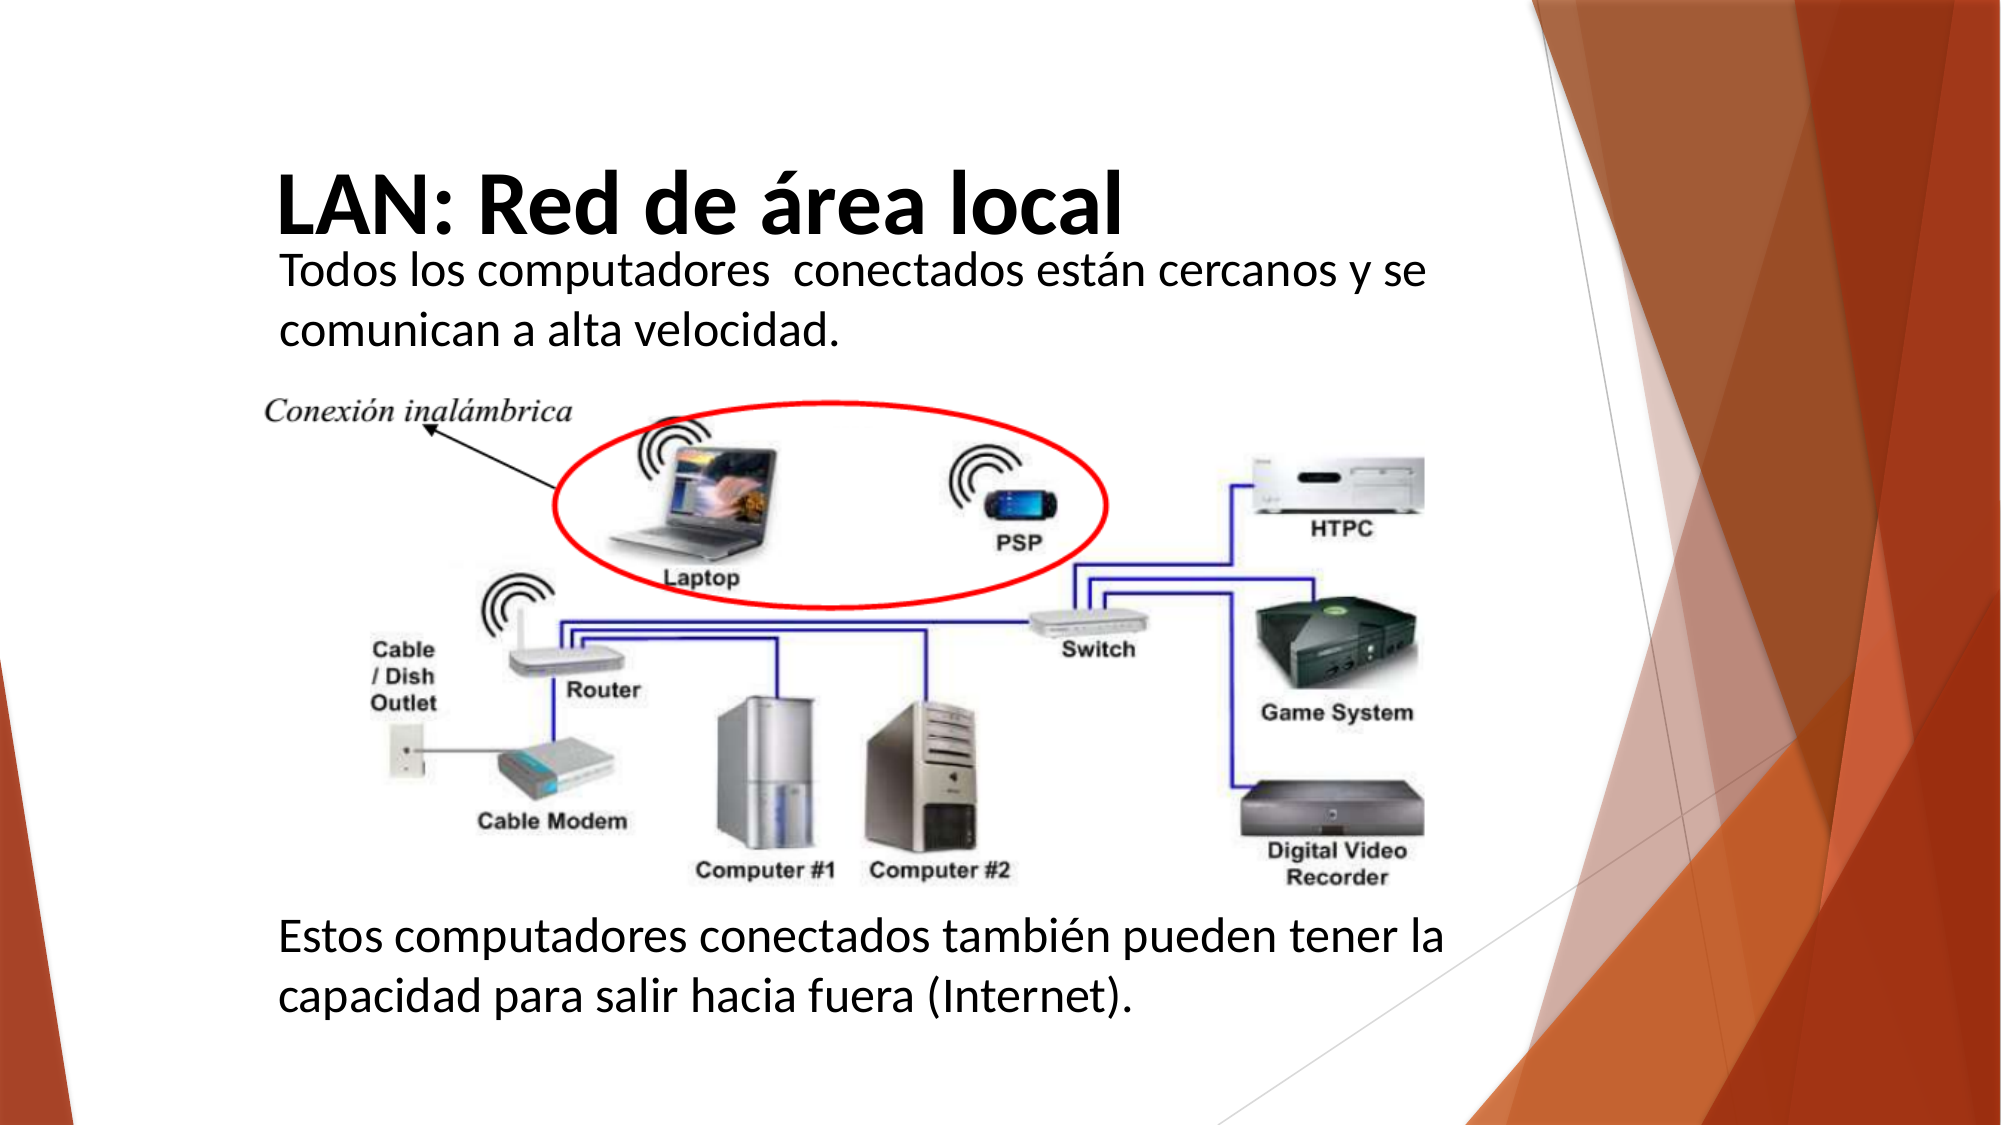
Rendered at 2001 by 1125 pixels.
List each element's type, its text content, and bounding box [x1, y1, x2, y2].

text_box Todos los computadores conectados están cercanos y se comunican a alta velocidad. [264, 228, 1505, 411]
title LAN: Red de área local [0, 90, 1407, 307]
text_box Estos computadores conectados también pueden tener la capacidad para salir hacia fuera (Internet). [263, 894, 1481, 1032]
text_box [259, 386, 1454, 908]
